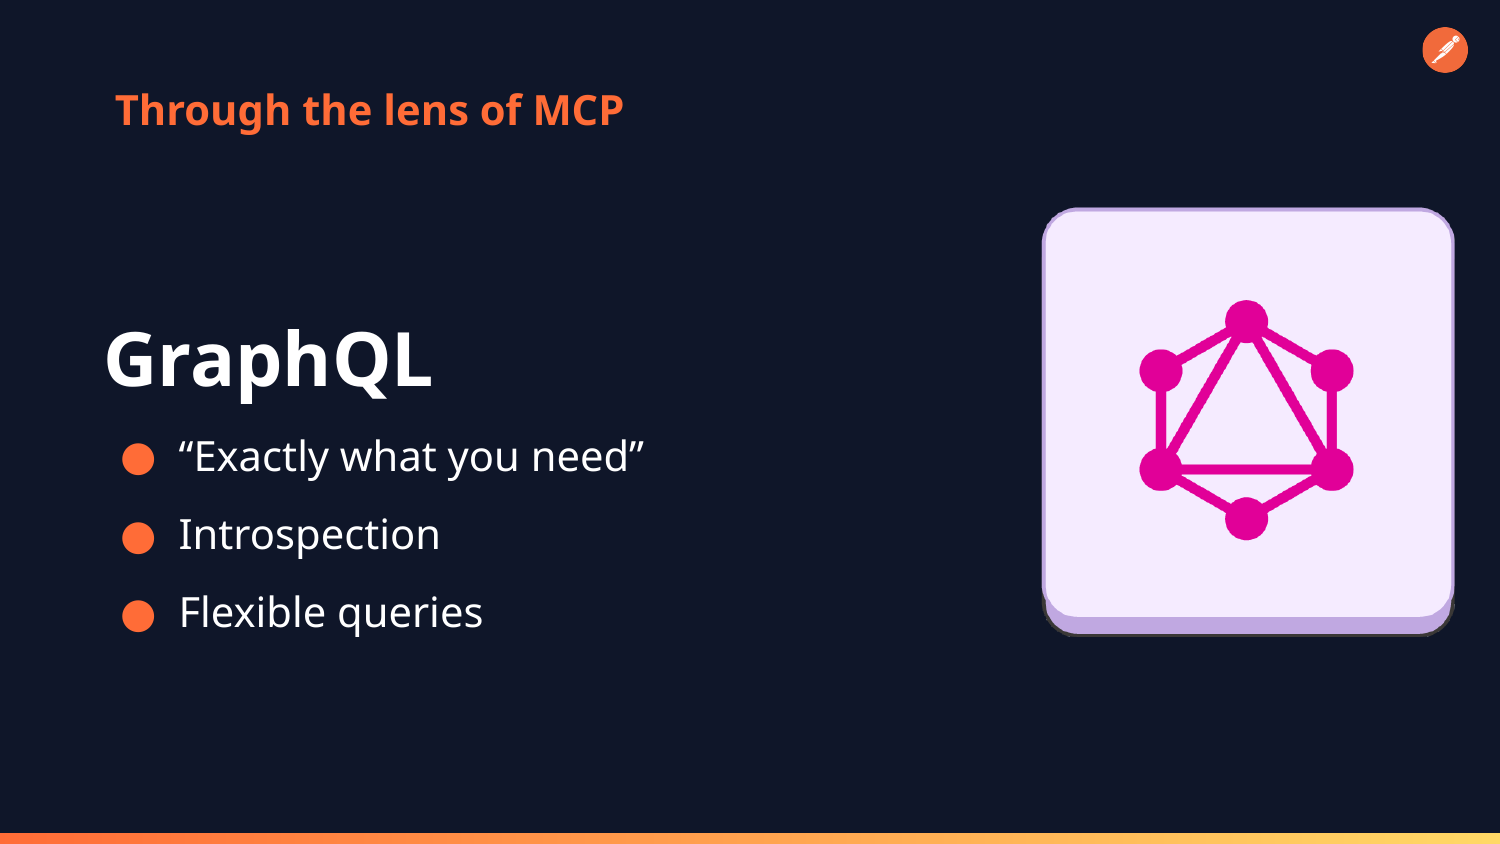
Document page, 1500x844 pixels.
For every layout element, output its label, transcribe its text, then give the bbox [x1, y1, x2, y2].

list GraphQL “Exactly what you need” Introspection Flexible queries [88, 282, 932, 740]
title Through the lens of MCP [99, 68, 1053, 163]
picture [1422, 27, 1472, 73]
picture [1041, 194, 1461, 637]
